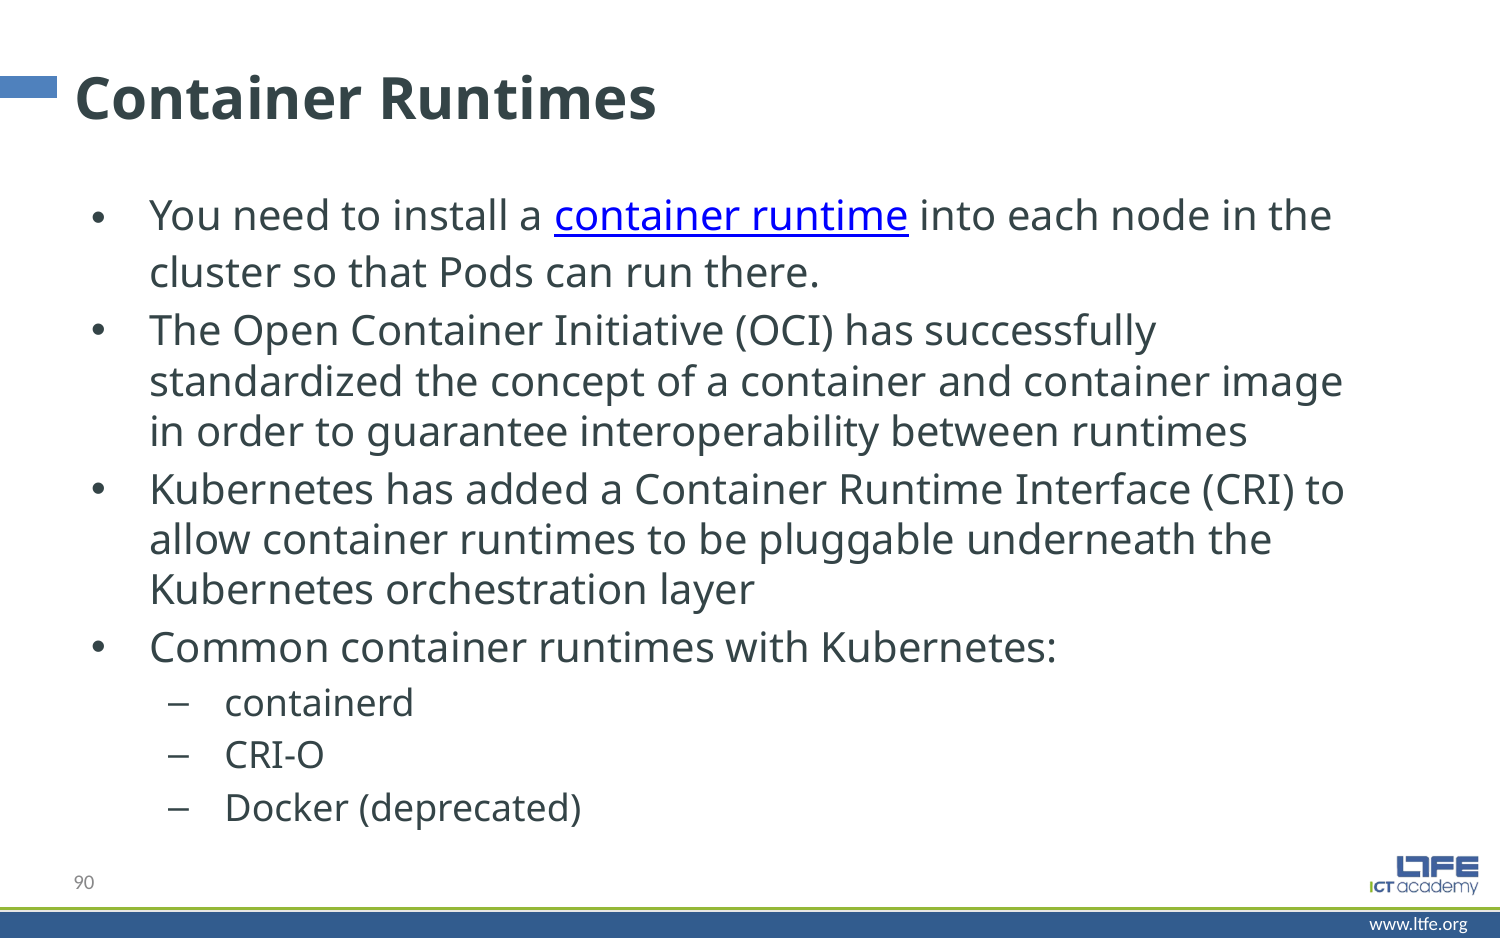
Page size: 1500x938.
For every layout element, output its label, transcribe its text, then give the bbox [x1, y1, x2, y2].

title Container Runtimes [59, 75, 1410, 179]
slide_number 90 [58, 856, 199, 907]
list You need to install a container runtime into each node in the cluster so that Pods can run there. The Open Container Initiative (OCI) has successfully standardized the concept of a container and container image in order to guarantee interoperability between runtimes Kubernetes has added a Container Runtime Interface (CRI) to allow container runtimes to be pluggable underneath the Kubernetes orchestration layer Common container runtimes with Kubernetes: containerd CRI-O Docker (deprecated) [59, 181, 1392, 857]
picture [0, 0, 1500, 938]
